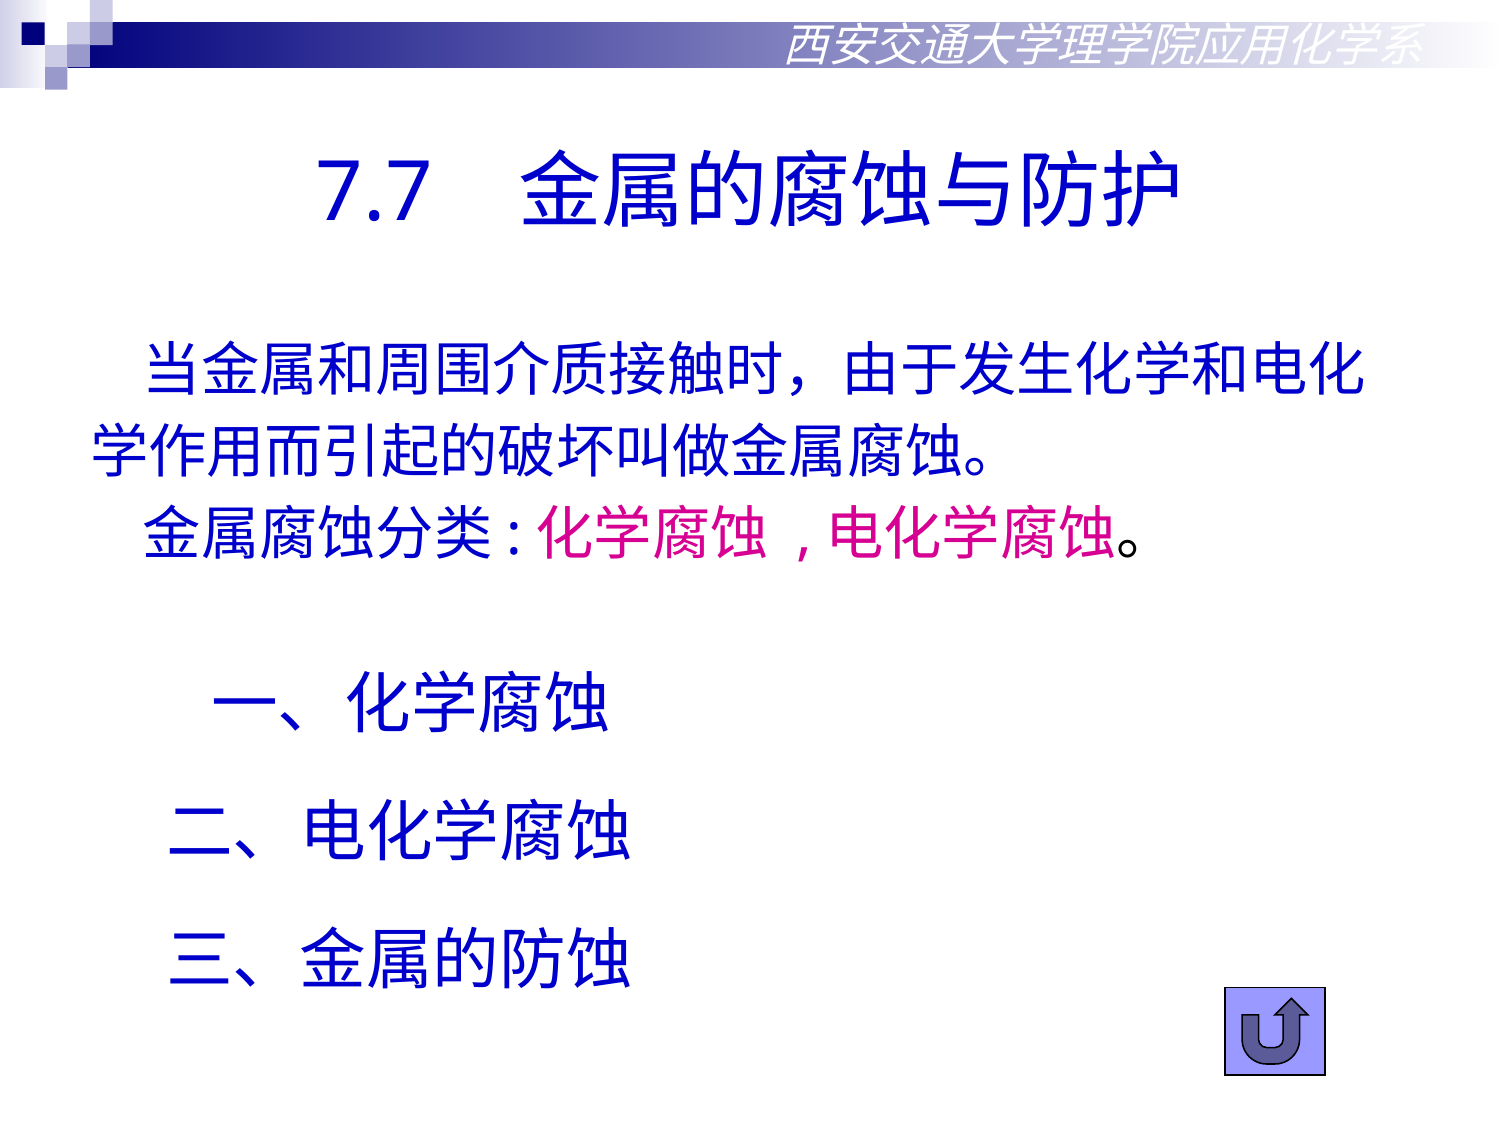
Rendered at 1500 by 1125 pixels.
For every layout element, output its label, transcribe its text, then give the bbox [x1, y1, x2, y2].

list 当金属和周围介质接触时，由于发生化学和电化 学作用而引起的破坏叫做金属腐蚀。 金属腐蚀分类:化学腐蚀 ,电化学腐蚀。 一、化学腐蚀 二、电化学腐蚀 三、金属的防蚀 [74, 324, 1426, 963]
text_box [1224, 987, 1325, 1075]
text_box 西安交通大学理学院应用化学系 [767, 8, 1500, 78]
title 7.7 金属的腐蚀与防护 [74, 74, 1426, 301]
